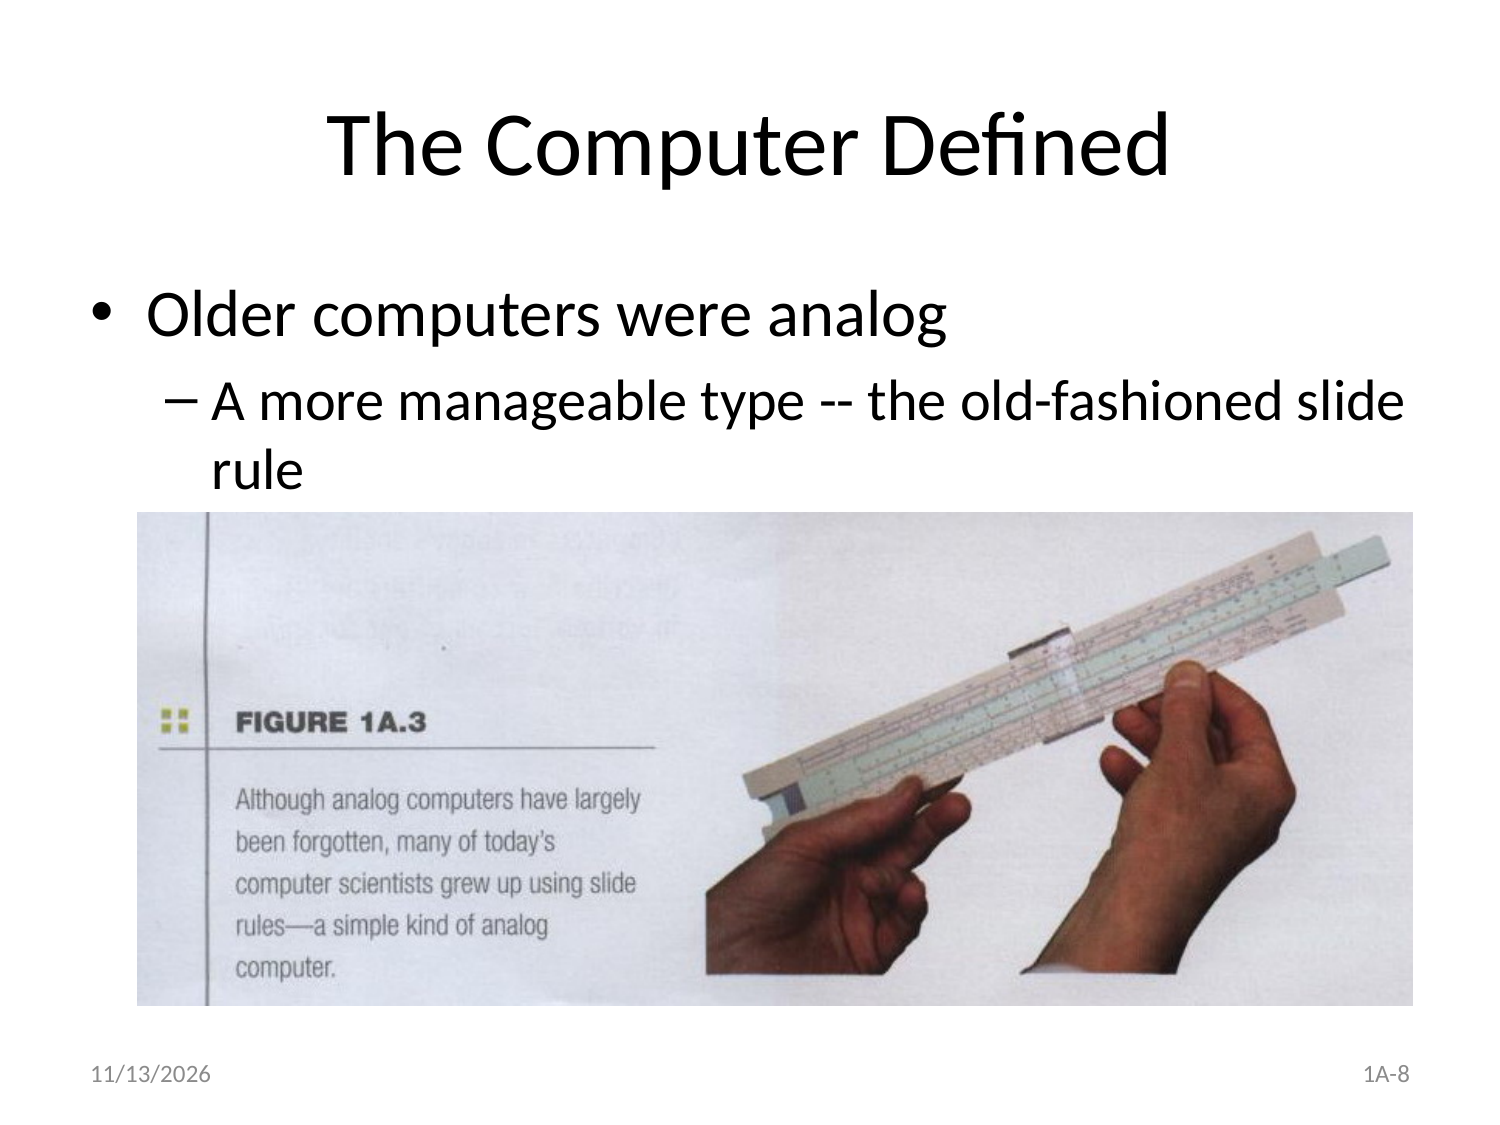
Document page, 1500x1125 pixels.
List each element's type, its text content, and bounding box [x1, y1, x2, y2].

picture [137, 512, 1413, 1006]
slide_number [75, 1042, 425, 1103]
list Older computers were analog A more manageable type -- the old-fashioned slide rule [75, 262, 1425, 1005]
title The Computer Defined [75, 45, 1425, 233]
slide_number 1A-8 [1074, 1042, 1425, 1103]
